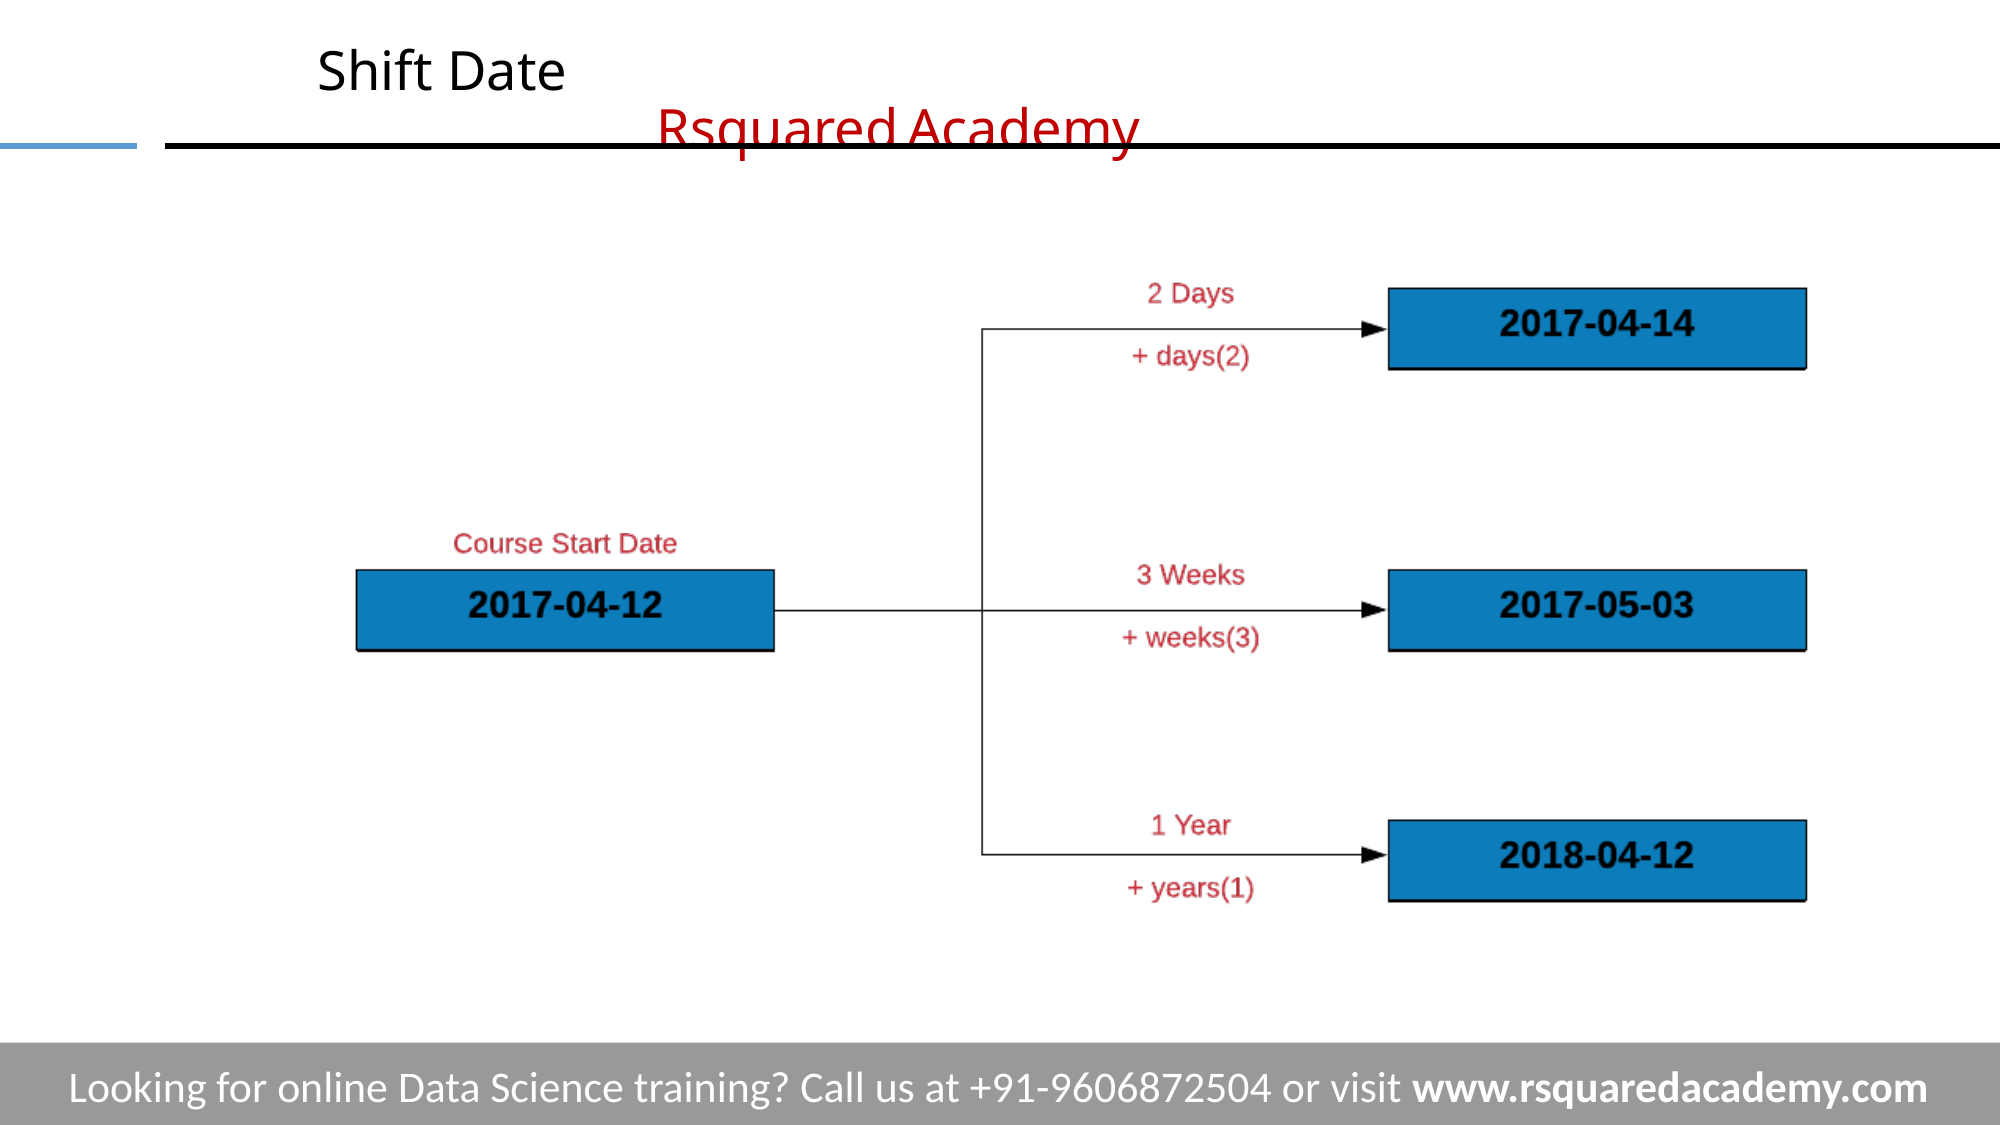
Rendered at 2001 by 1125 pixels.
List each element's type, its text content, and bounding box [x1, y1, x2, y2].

picture [295, 193, 1870, 995]
title Shift Date Rsquared Academy [0, 0, 2000, 146]
text_box Looking for online Data Science training? Call us at +91-9606872504 or visit www.rsquaredacademy.com [0, 1042, 2000, 1125]
